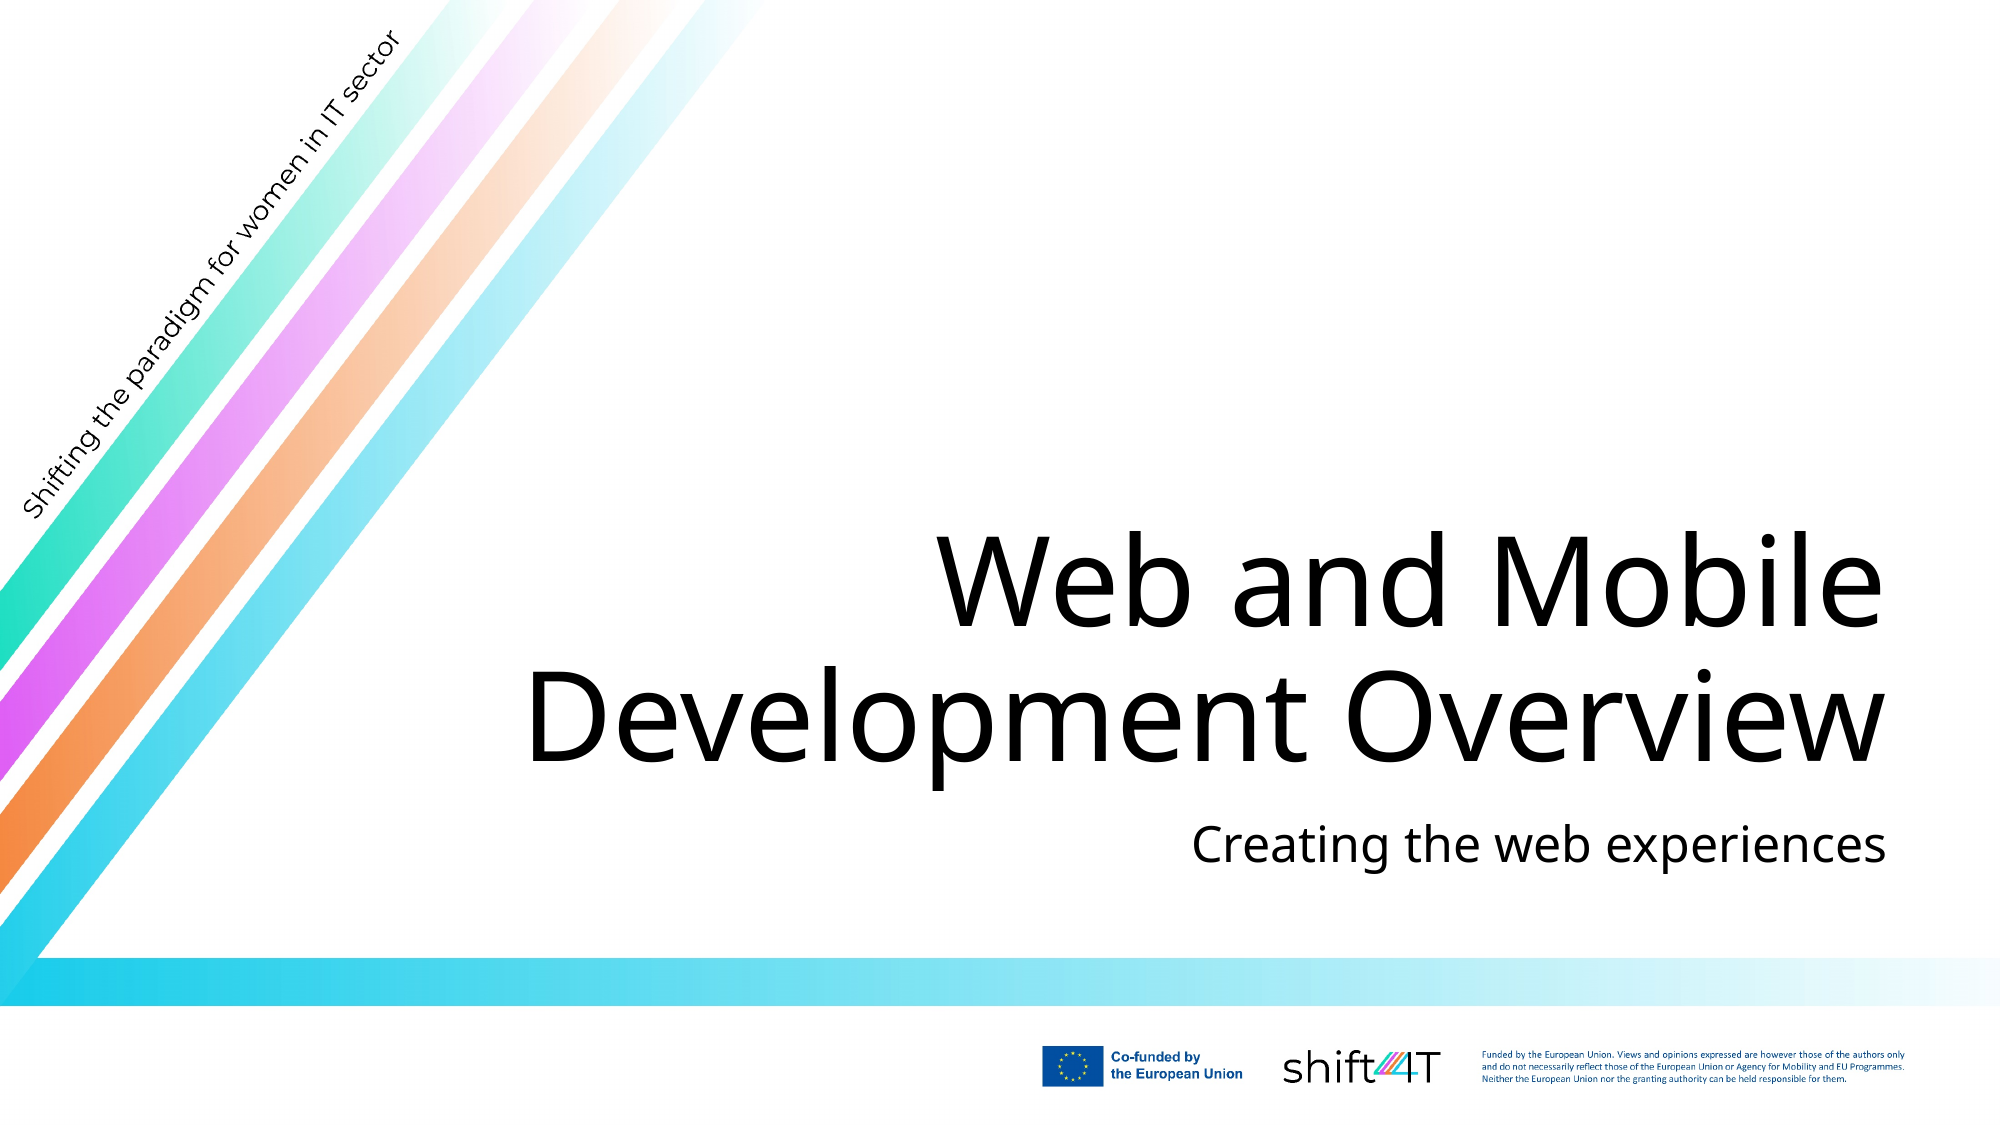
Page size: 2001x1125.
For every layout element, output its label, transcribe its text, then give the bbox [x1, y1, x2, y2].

picture [0, 0, 2000, 1125]
title Web and Mobile Development Overview [402, 404, 1903, 797]
subtitle Creating the web experiences [402, 811, 1903, 1084]
